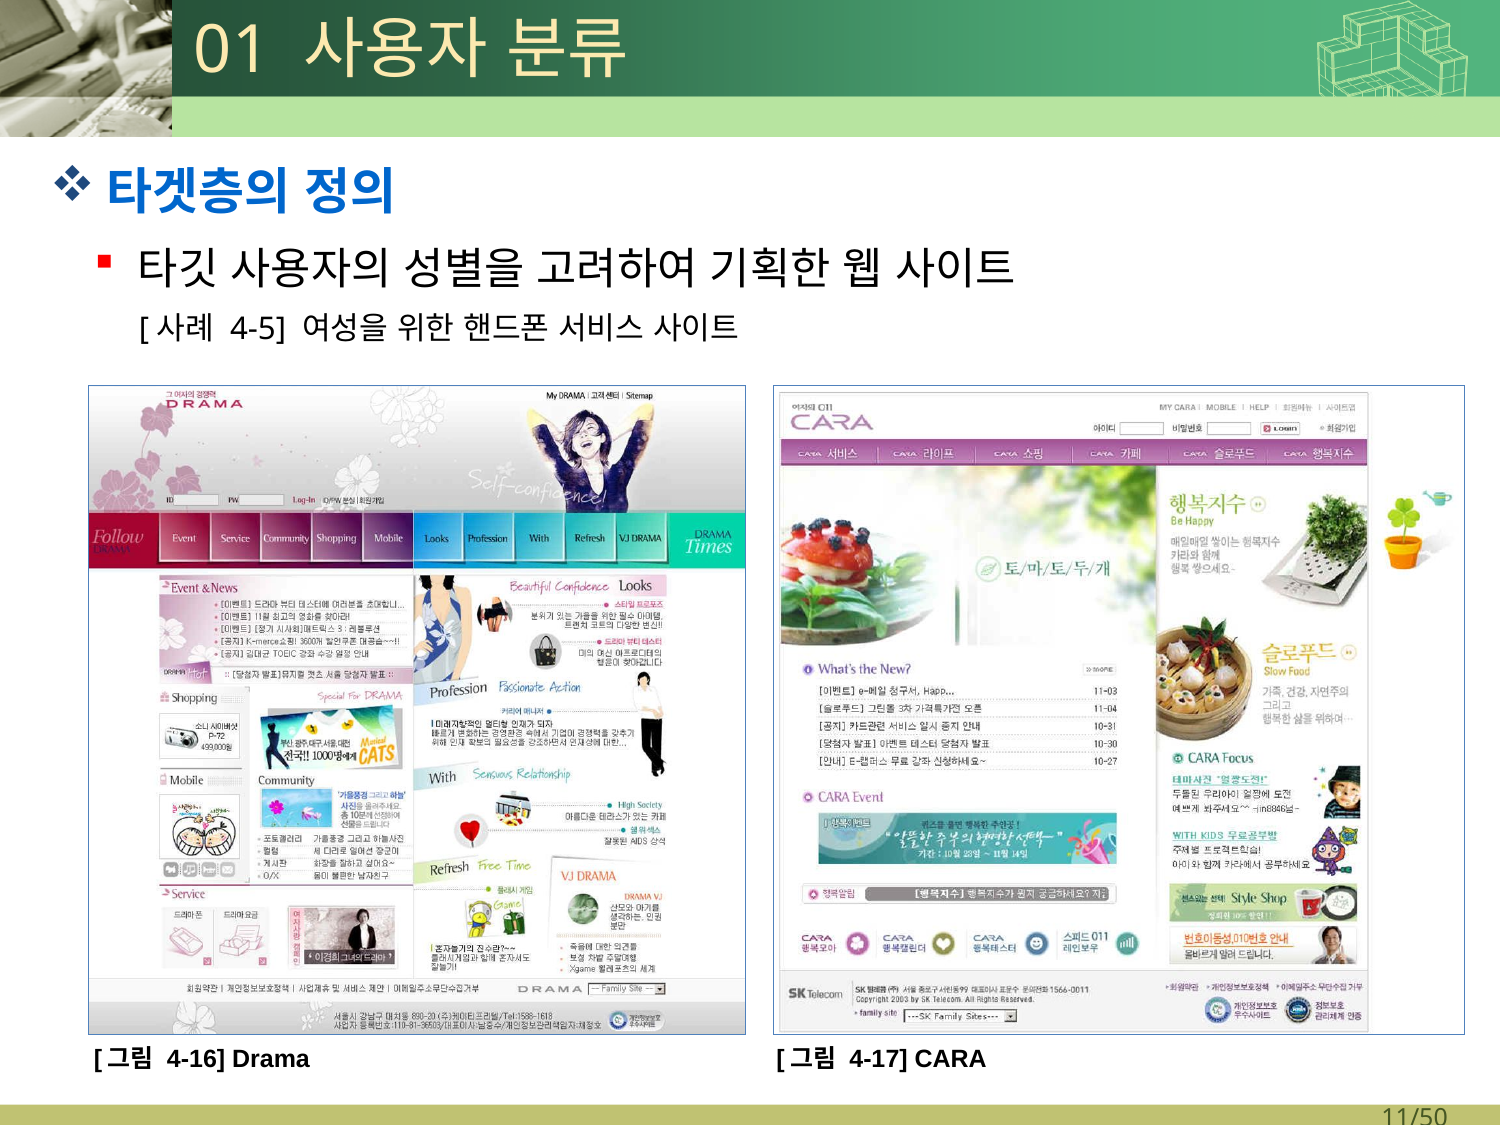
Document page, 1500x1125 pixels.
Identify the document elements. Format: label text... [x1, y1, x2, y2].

title 01 사용자 분류 [178, 9, 1339, 82]
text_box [76, 385, 747, 1081]
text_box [761, 385, 1465, 1081]
picture [0, 0, 1500, 151]
list 타겟층의 정의 타깃 사용자의 성별을 고려하여 기획한 웹 사이트 [사례 4-5] 여성을 위한 핸드폰 서비스 사이트 [35, 152, 1465, 362]
